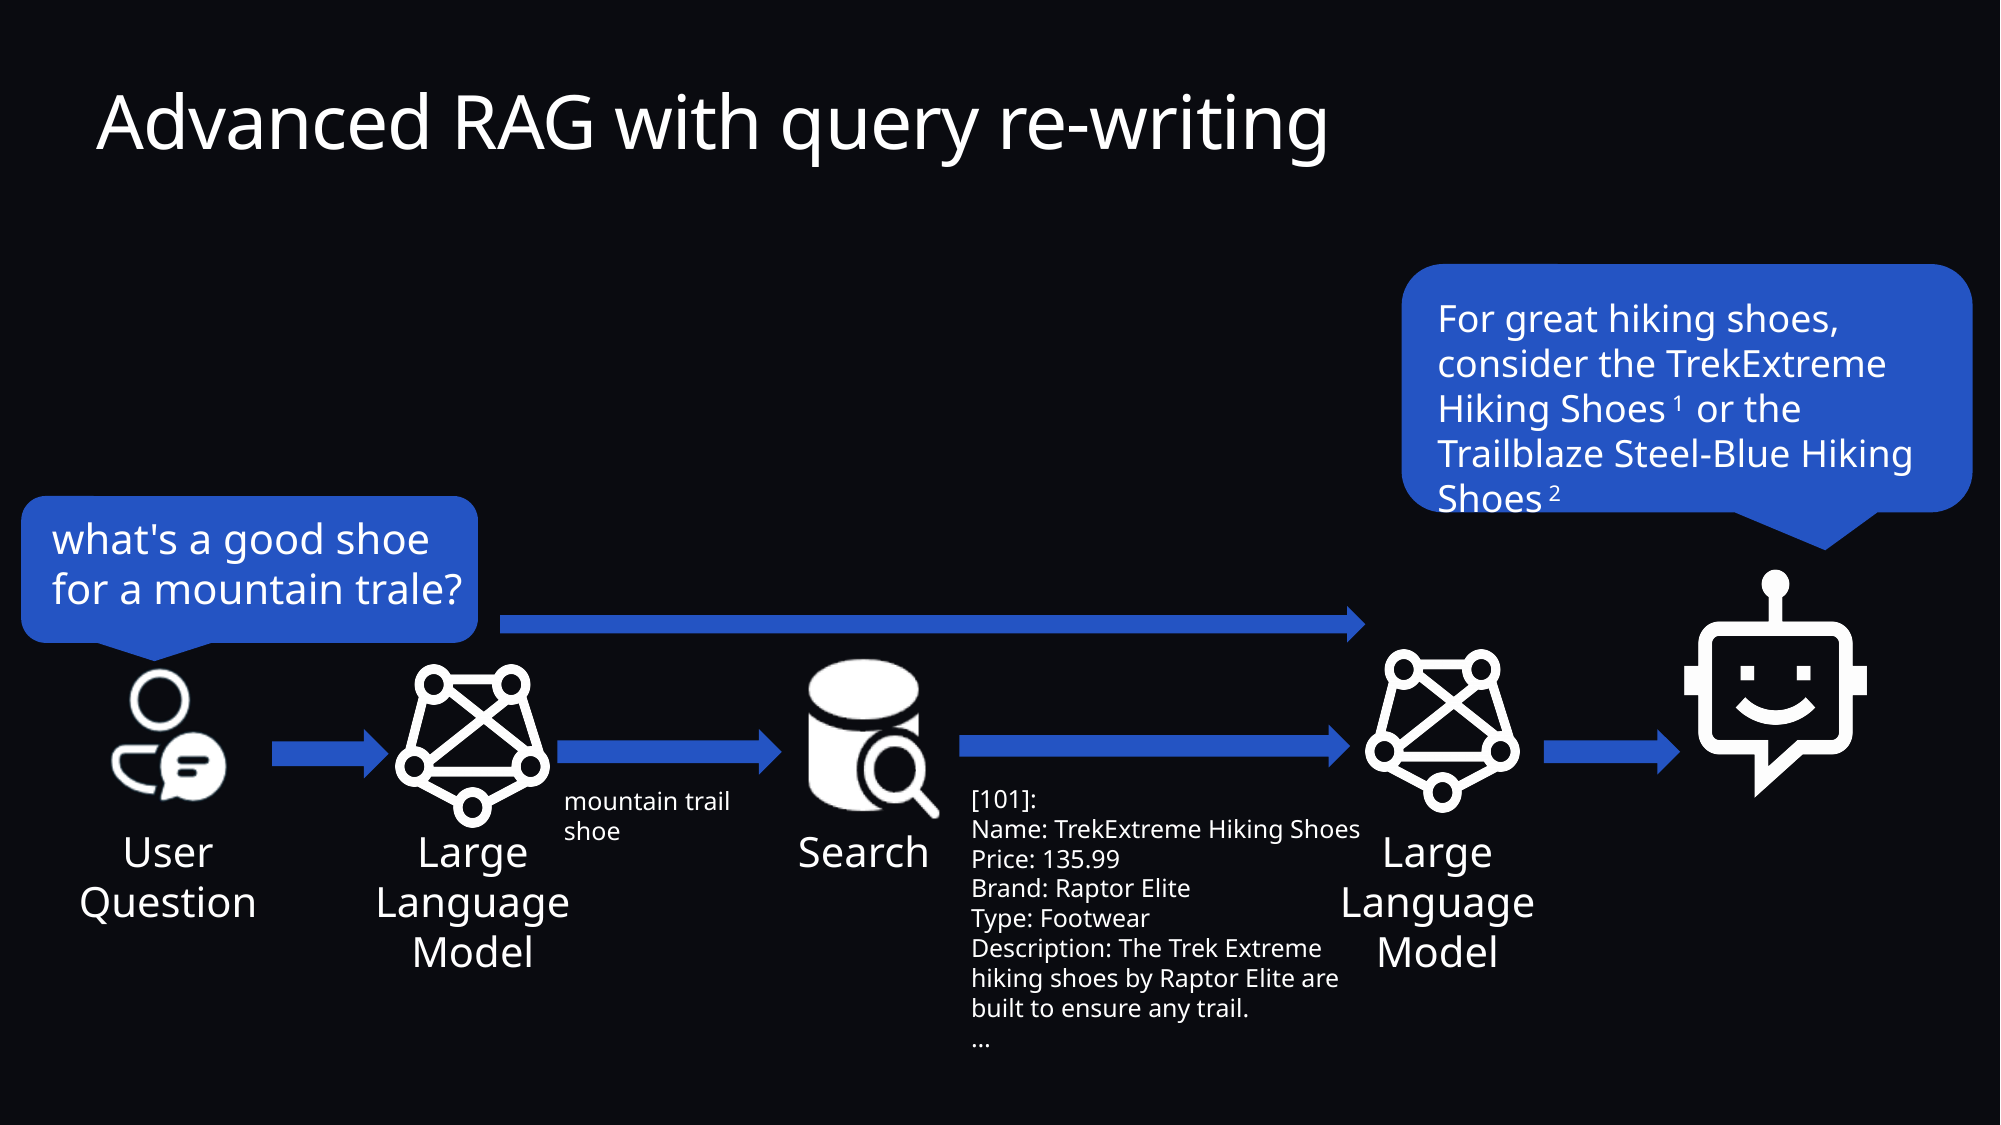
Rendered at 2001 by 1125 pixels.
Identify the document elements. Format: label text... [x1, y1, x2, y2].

text_box User Question [0, 818, 271, 984]
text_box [271, 664, 789, 1021]
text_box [557, 644, 1362, 1056]
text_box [499, 605, 1569, 1021]
picture [86, 668, 233, 808]
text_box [1401, 263, 1973, 799]
title Advanced RAG with query re-writing [96, 75, 1904, 166]
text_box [20, 495, 479, 668]
